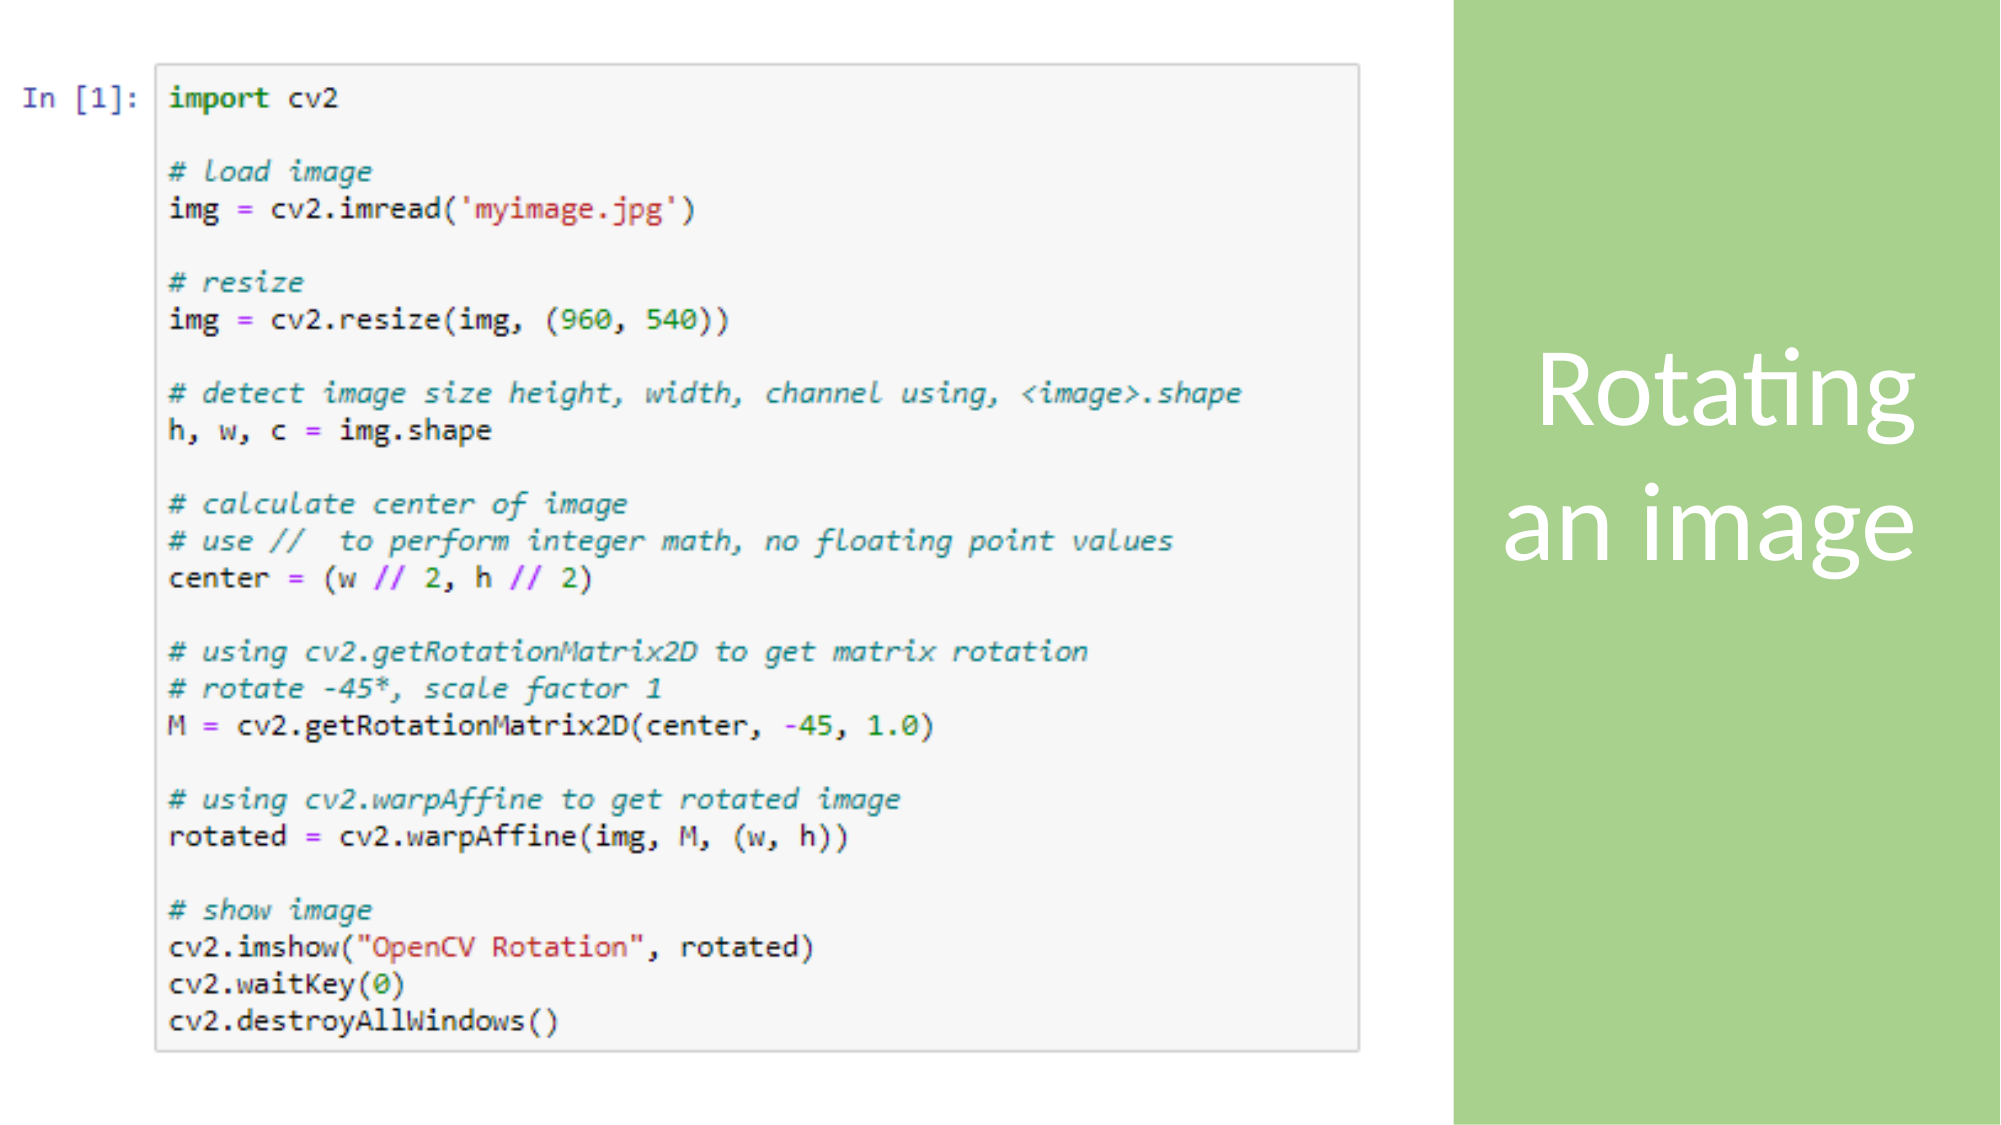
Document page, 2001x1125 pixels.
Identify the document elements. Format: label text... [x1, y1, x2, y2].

picture [0, 54, 1388, 1068]
text_box [1453, 0, 2000, 1125]
text_box Rotating an image [1453, 305, 1933, 651]
